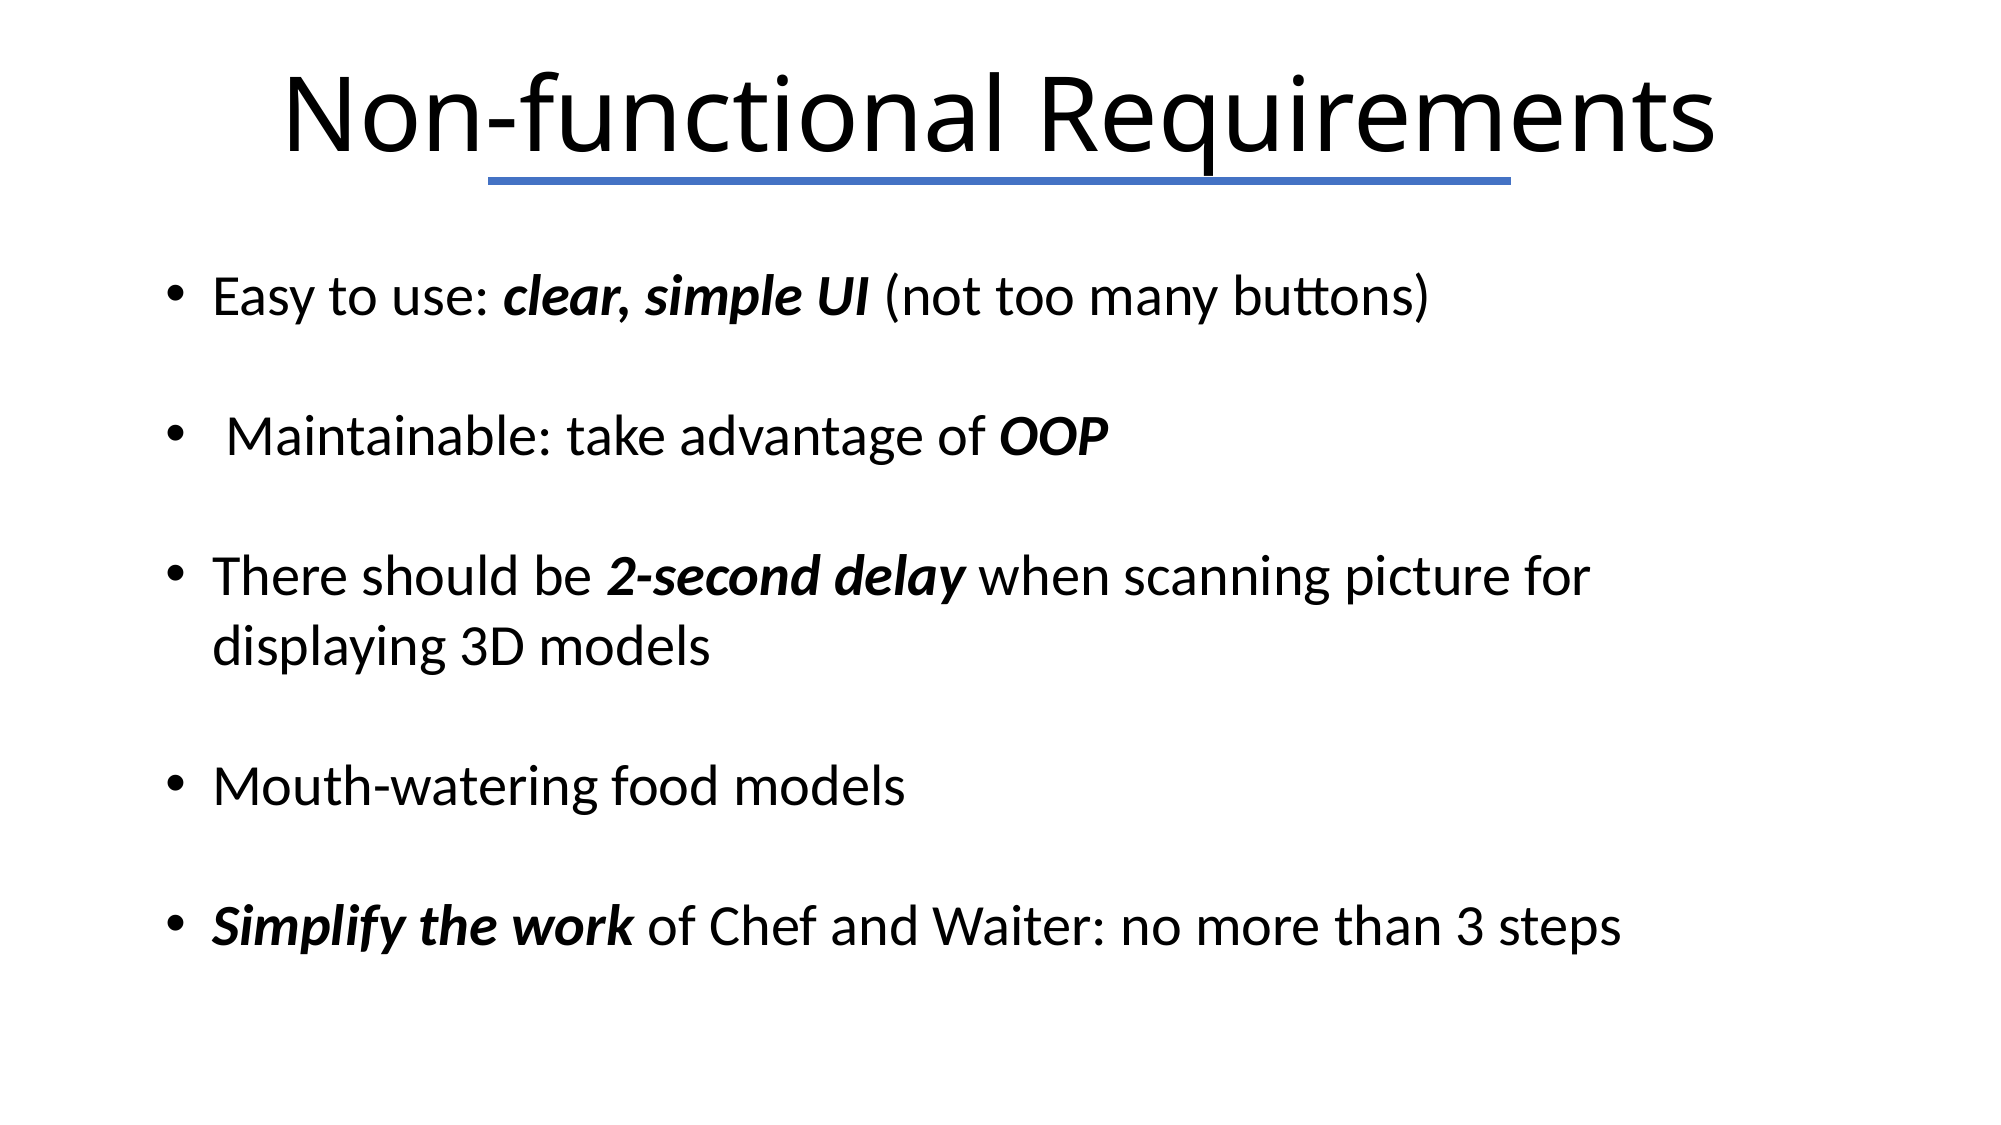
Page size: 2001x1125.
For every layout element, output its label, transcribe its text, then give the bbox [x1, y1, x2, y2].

title Non-functional Requirements [249, 30, 1750, 182]
text_box Easy to use: clear, simple UI (not too many buttons) Maintainable: take advantage of OOP There should be 2-second delay when scanning picture for displaying 3D models Mouth-watering food models Simplify the work of Chef and Waiter: no more than 3 steps [150, 249, 1849, 965]
